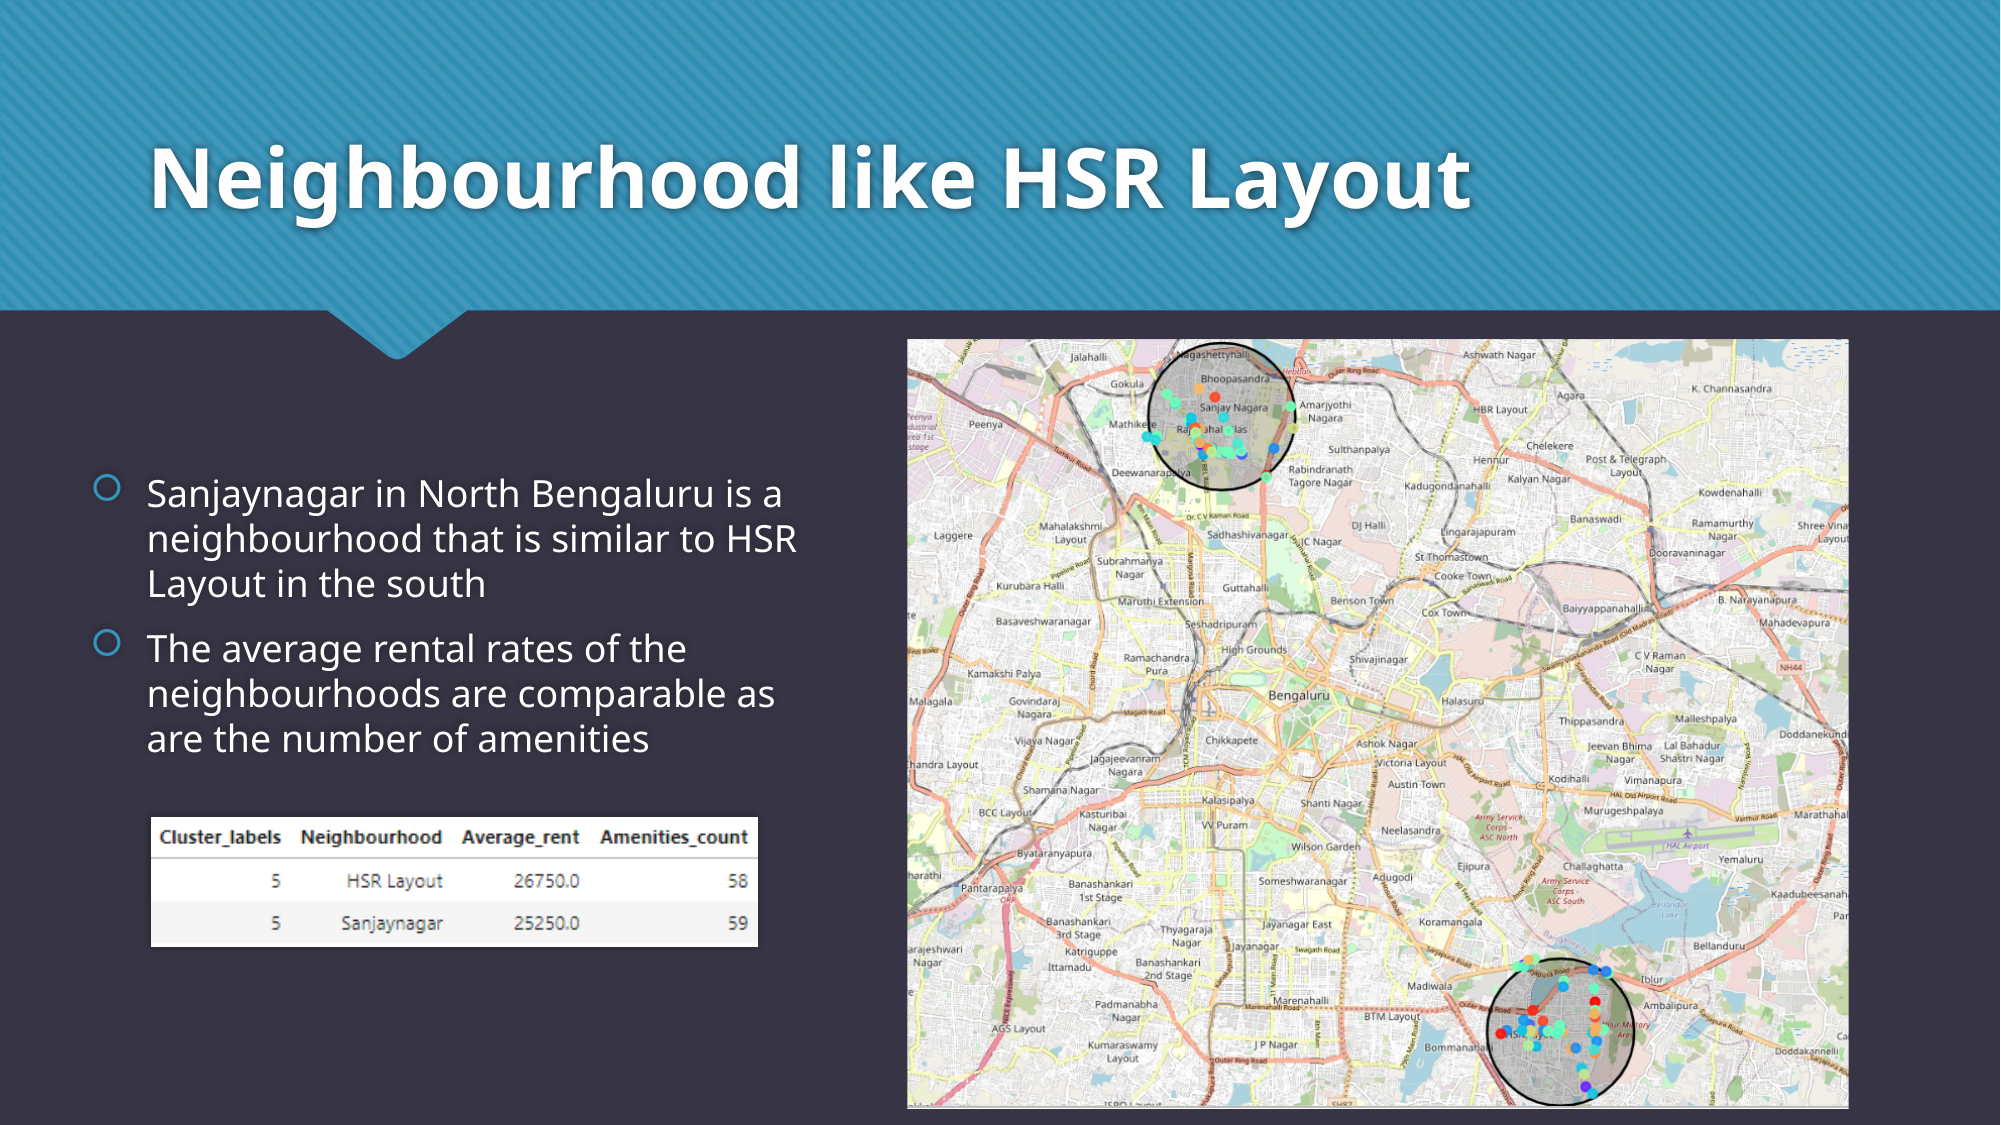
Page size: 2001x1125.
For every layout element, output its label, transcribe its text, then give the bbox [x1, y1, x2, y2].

text_box Sanjaynagar in North Bengaluru is a neighbourhood that is similar to HSR Layout in the south The average rental rates of the neighbourhoods are comparable as are the number of amenities [75, 316, 828, 913]
title Neighbourhood like HSR Layout [132, 73, 1868, 233]
picture [906, 338, 1849, 1109]
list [150, 816, 759, 948]
